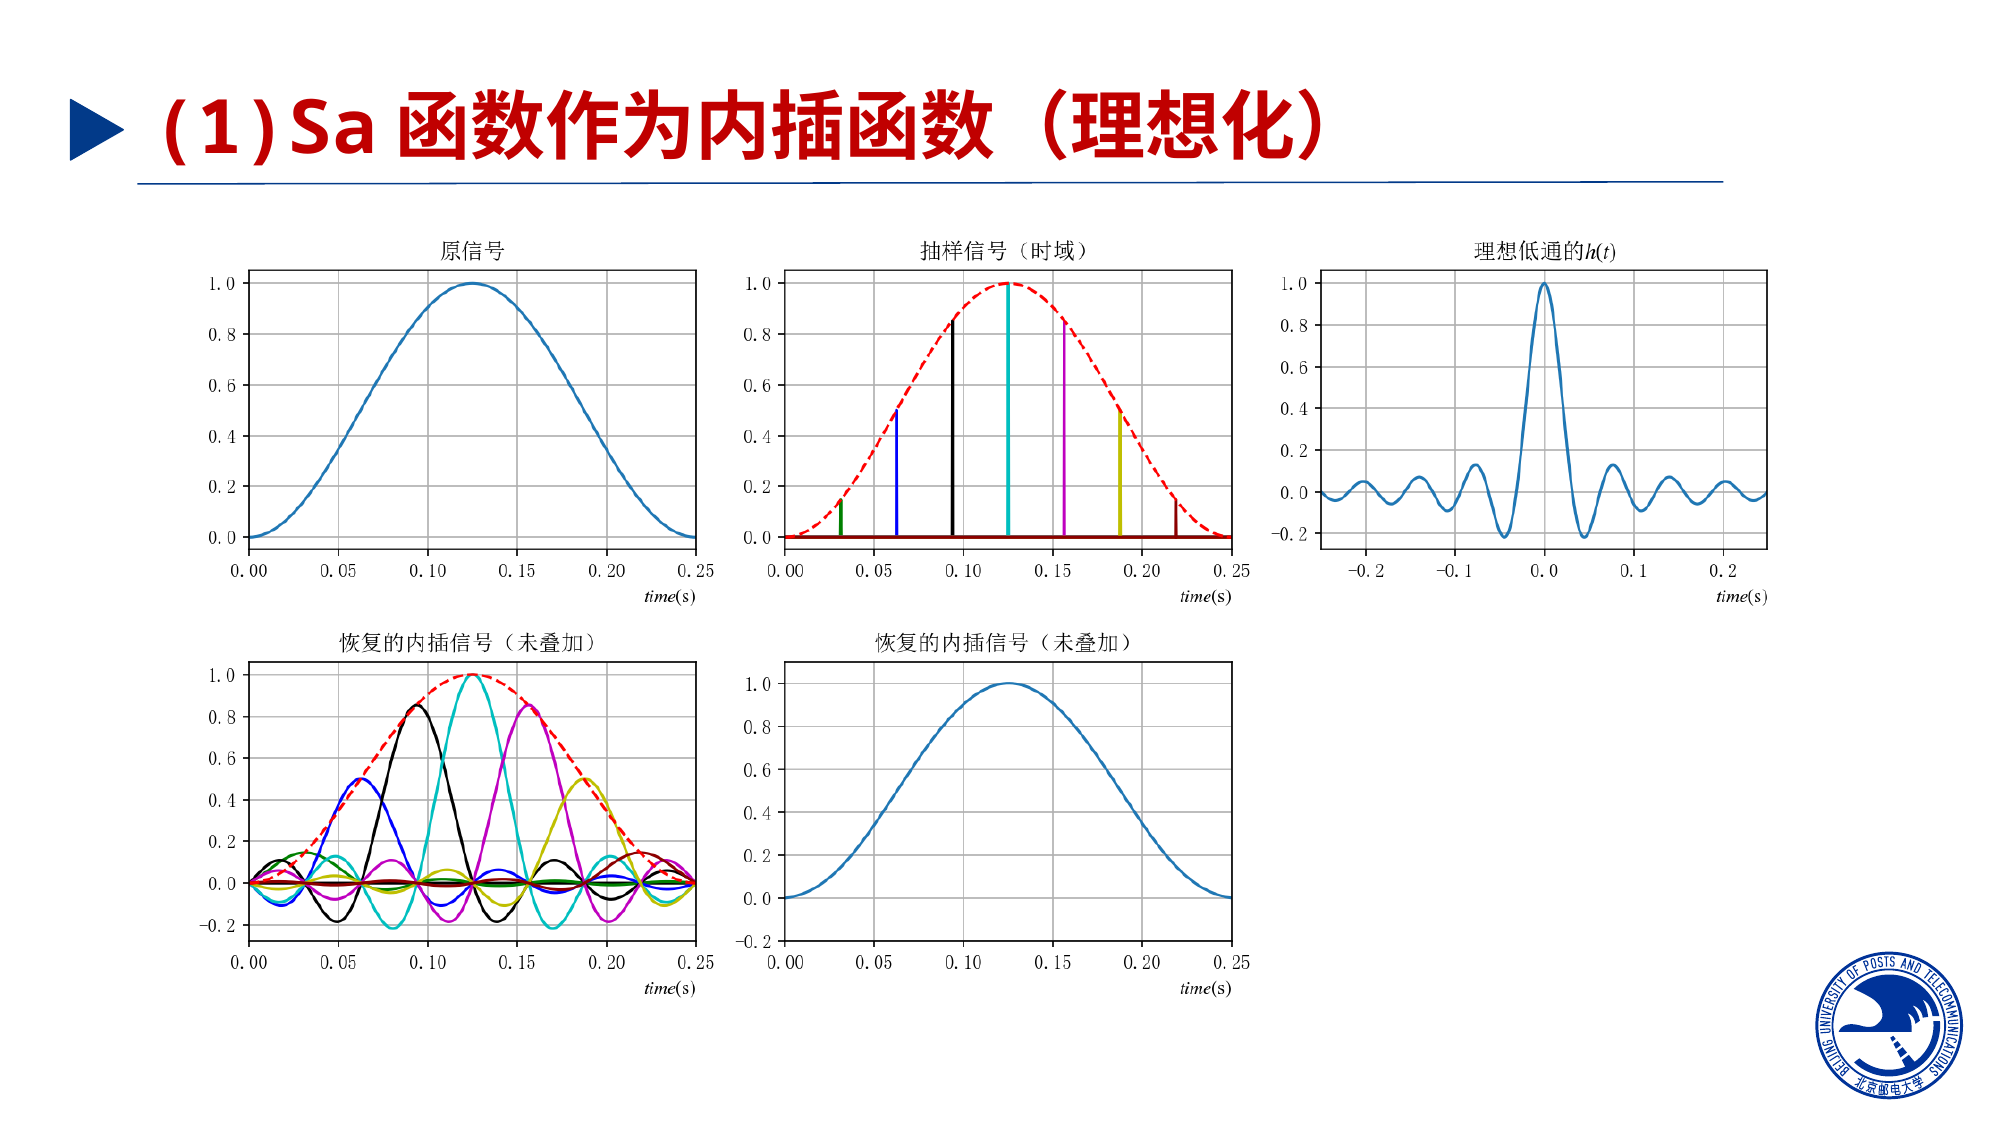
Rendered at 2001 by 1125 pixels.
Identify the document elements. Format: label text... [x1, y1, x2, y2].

picture [186, 227, 1774, 1014]
title (1)Sa函数作为内插函数（理想化） [137, 47, 1863, 211]
